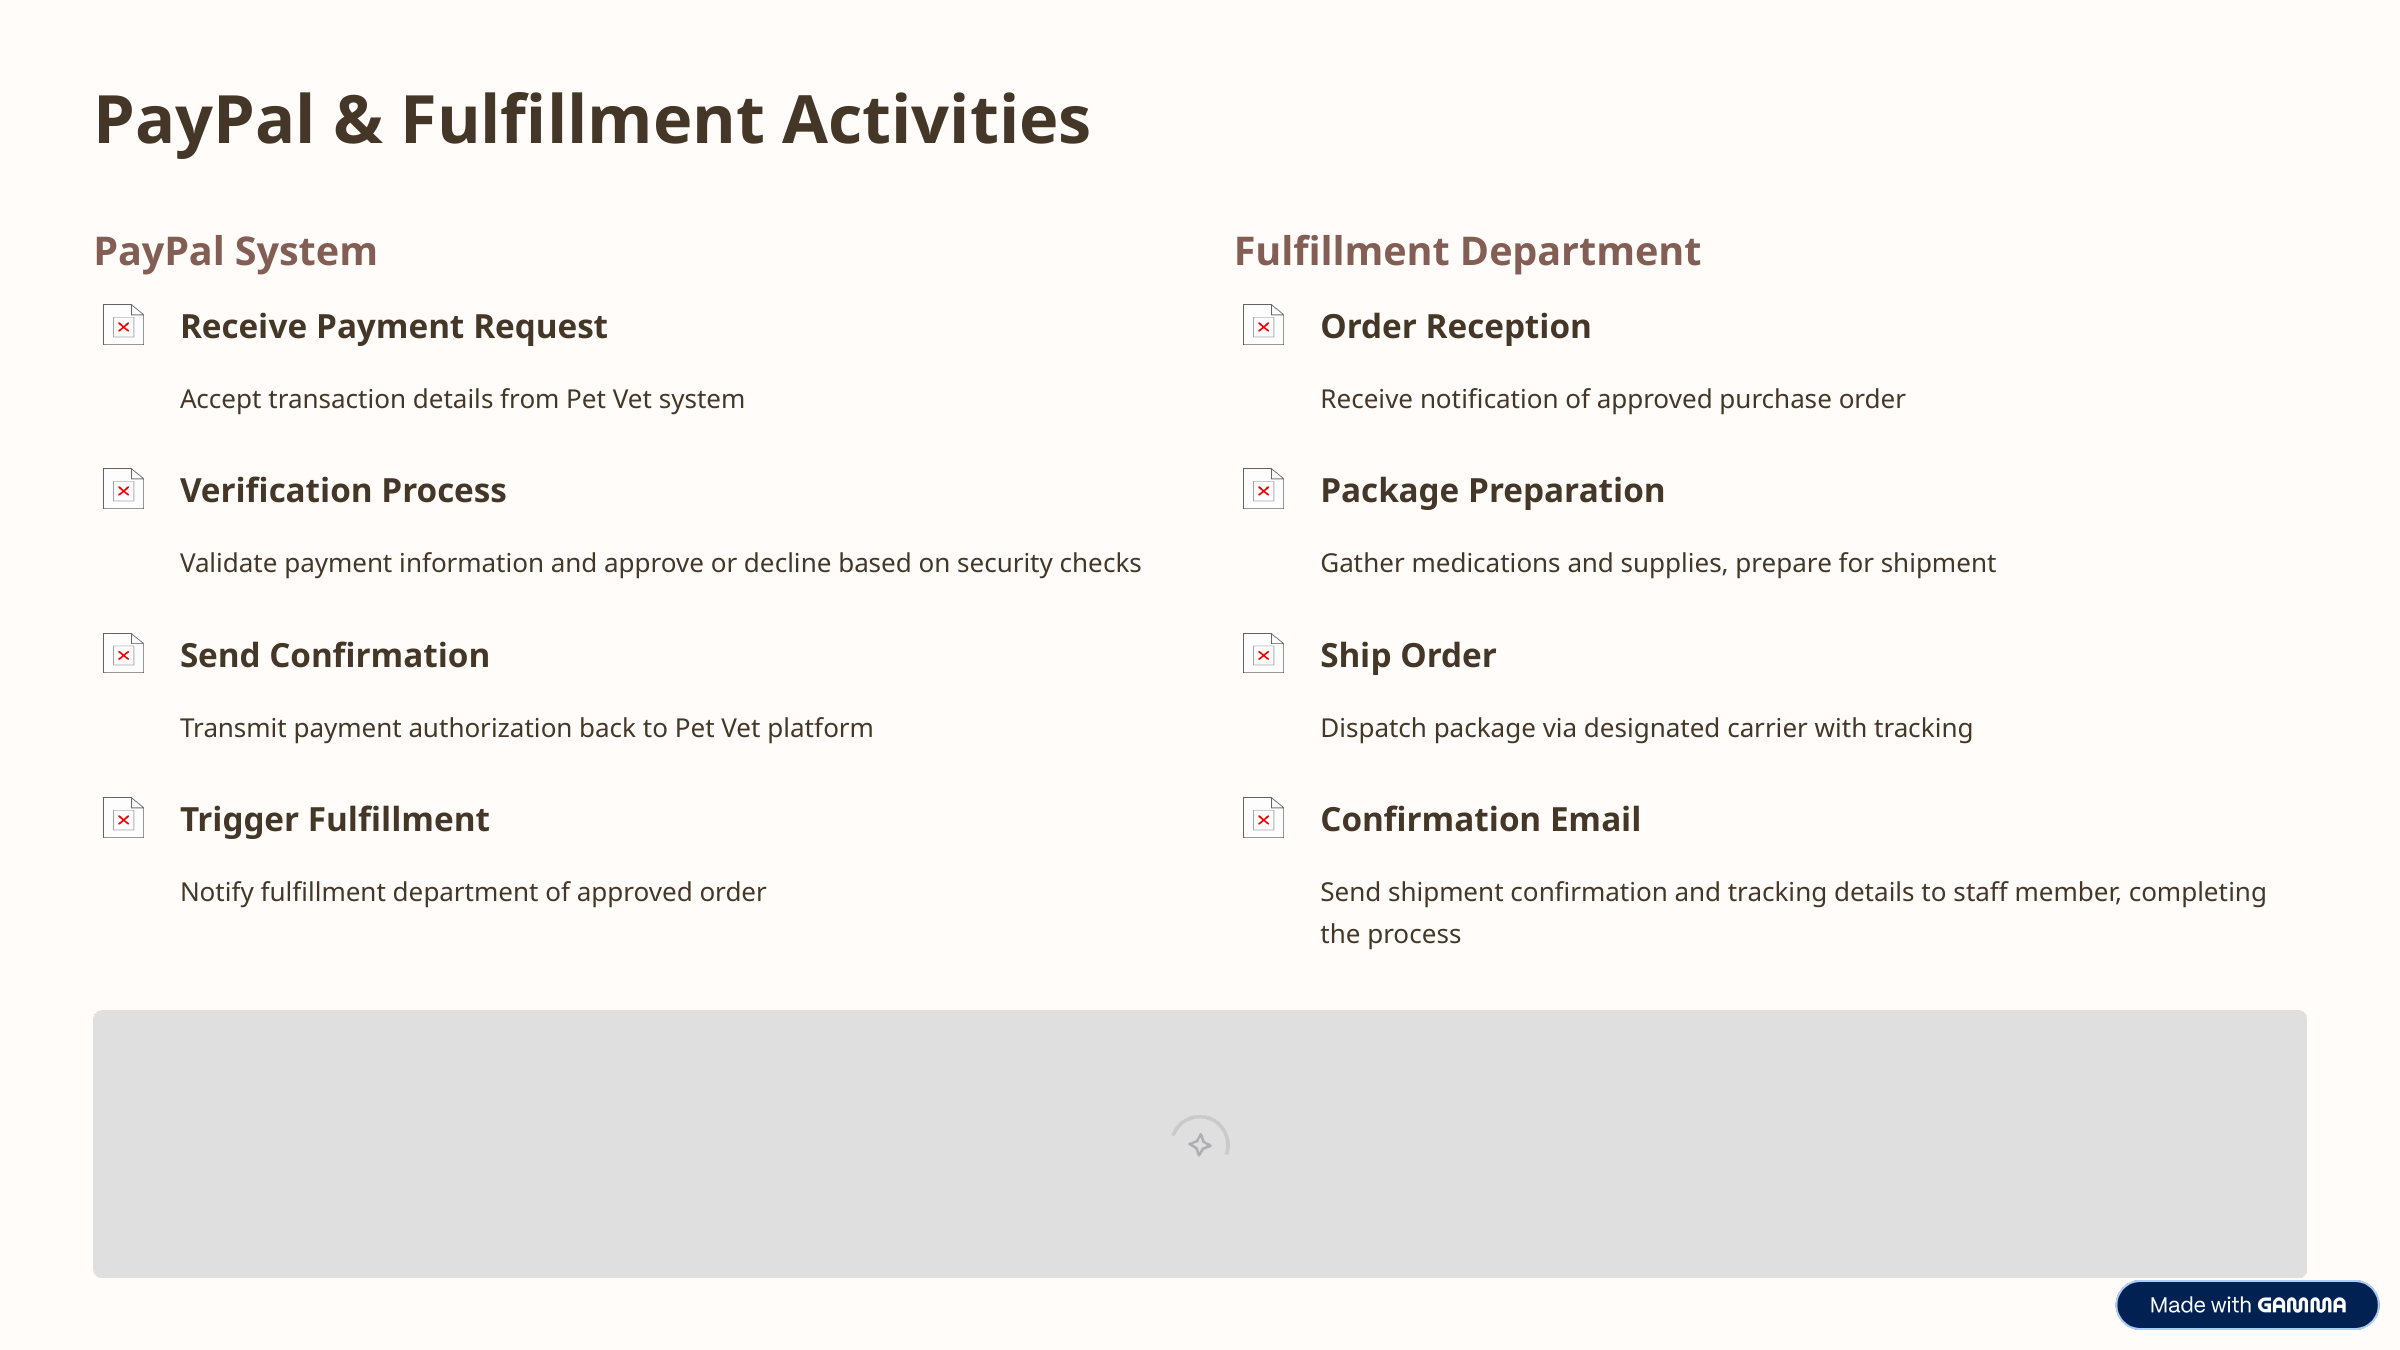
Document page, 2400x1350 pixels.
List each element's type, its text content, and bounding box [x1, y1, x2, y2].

text_box Validate payment information and approve or decline based on security checks [180, 536, 1168, 579]
picture [103, 304, 144, 345]
picture [1243, 632, 1284, 674]
picture [103, 797, 144, 838]
picture [1243, 304, 1284, 345]
picture [103, 632, 144, 674]
text_box Confirmation Email [1320, 796, 1654, 839]
text_box PayPal System [93, 223, 494, 274]
text_box Notify fulfillment department of approved order [180, 865, 1168, 908]
picture [1243, 468, 1284, 509]
text_box Accept transaction details from Pet Vet system [180, 371, 1168, 415]
text_box Ship Order [1320, 632, 1654, 674]
text_box Package Preparation [1320, 467, 1654, 510]
picture [1243, 797, 1284, 838]
text_box Fulfillment Department [1233, 223, 1642, 274]
text_box Dispatch package via designated carrier with tracking [1320, 700, 2308, 744]
text_box Verification Process [180, 467, 514, 510]
text_box Receive notification of approved purchase order [1320, 371, 2308, 415]
text_box Send shipment confirmation and tracking details to staff member, completing the process [1320, 865, 2308, 951]
text_box Send Confirmation [180, 632, 514, 674]
picture [103, 468, 144, 509]
text_box Trigger Fulfillment [180, 796, 514, 839]
text_box Transmit payment authorization back to Pet Vet platform [180, 700, 1168, 744]
picture [93, 1010, 2389, 1339]
text_box PayPal & Fulfillment Activities [93, 73, 958, 157]
text_box Gather medications and supplies, prepare for shipment [1320, 536, 2308, 579]
text_box Receive Payment Request [180, 303, 538, 346]
text_box Order Reception [1320, 303, 1654, 346]
